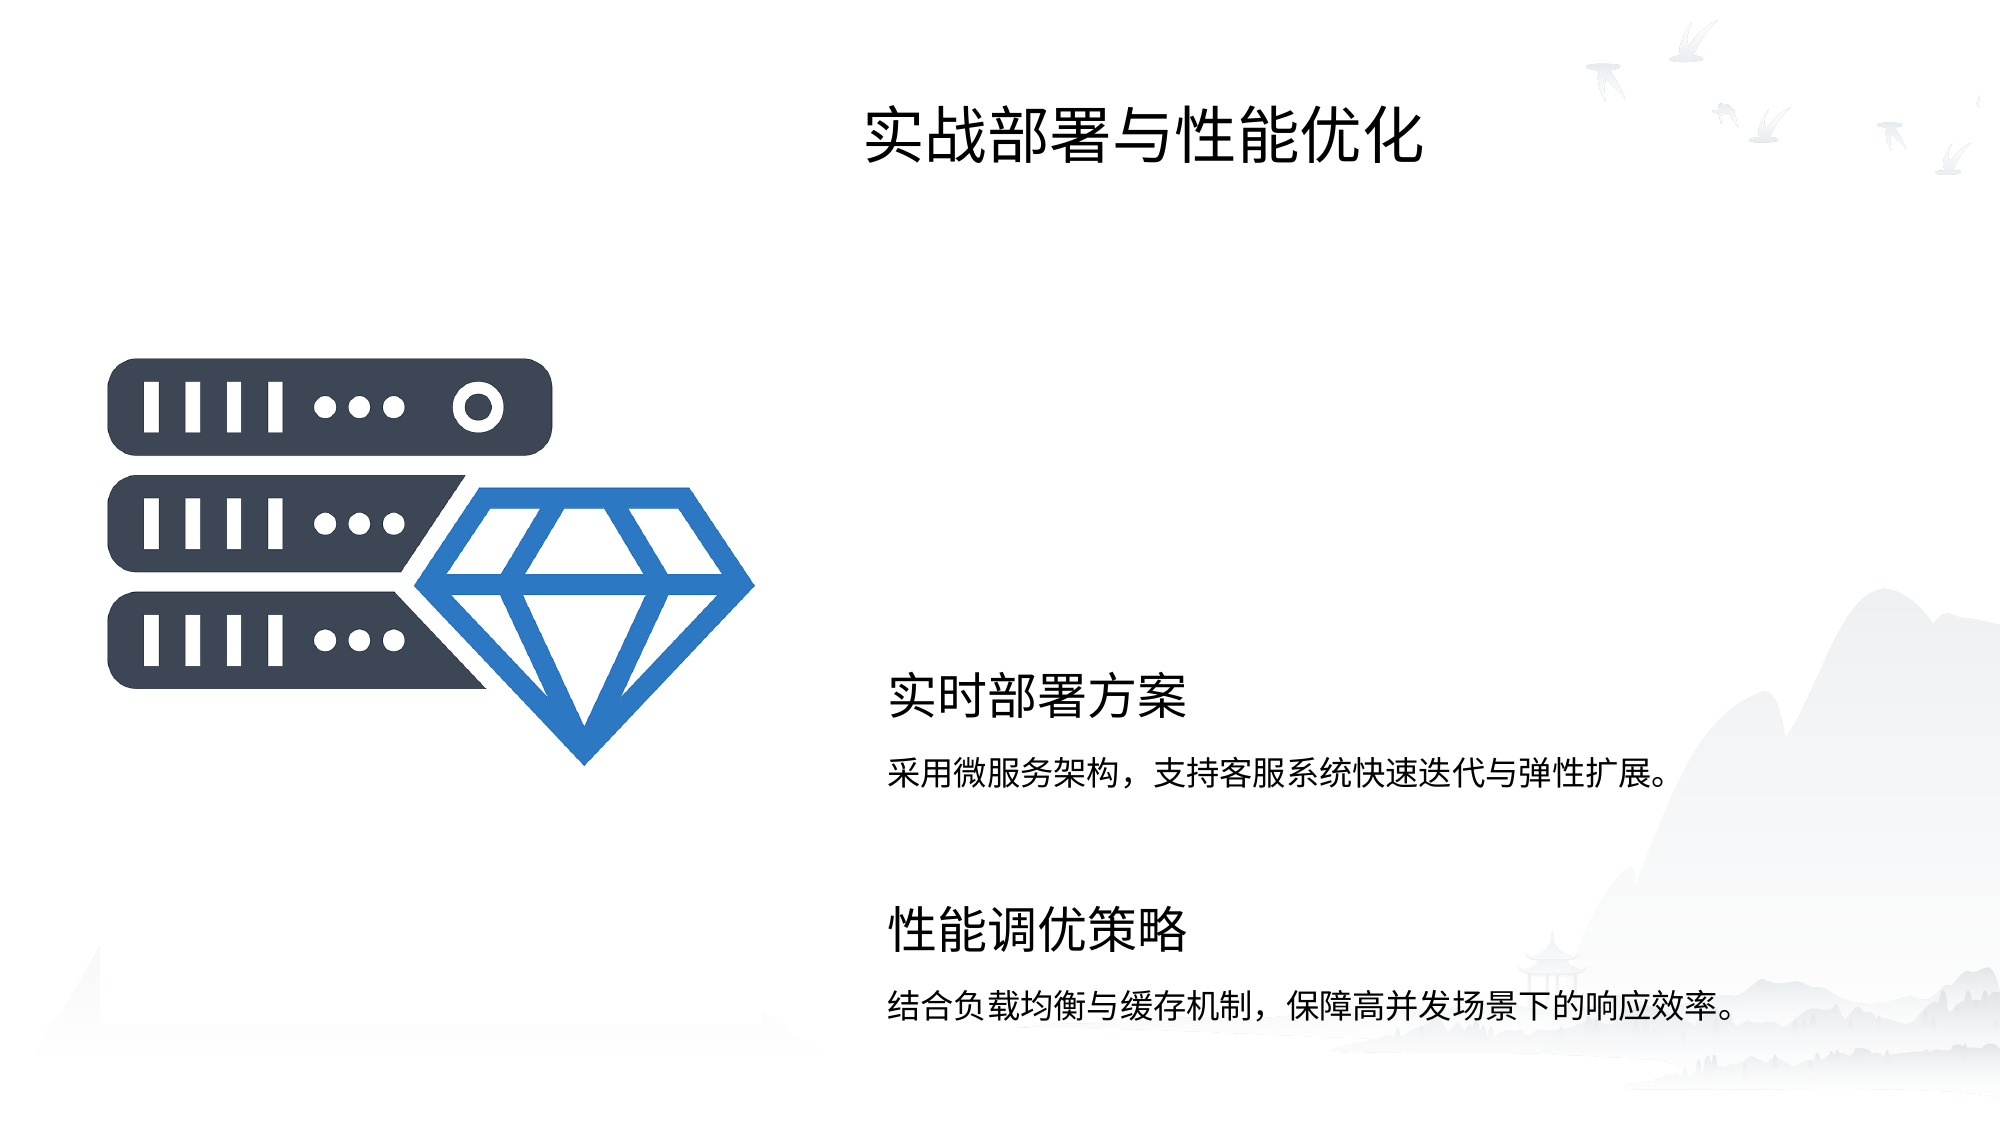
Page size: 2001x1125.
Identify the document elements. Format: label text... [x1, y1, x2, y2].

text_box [862, 658, 1900, 1025]
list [99, 99, 763, 1025]
title 实战部署与性能优化 [862, 87, 1900, 188]
